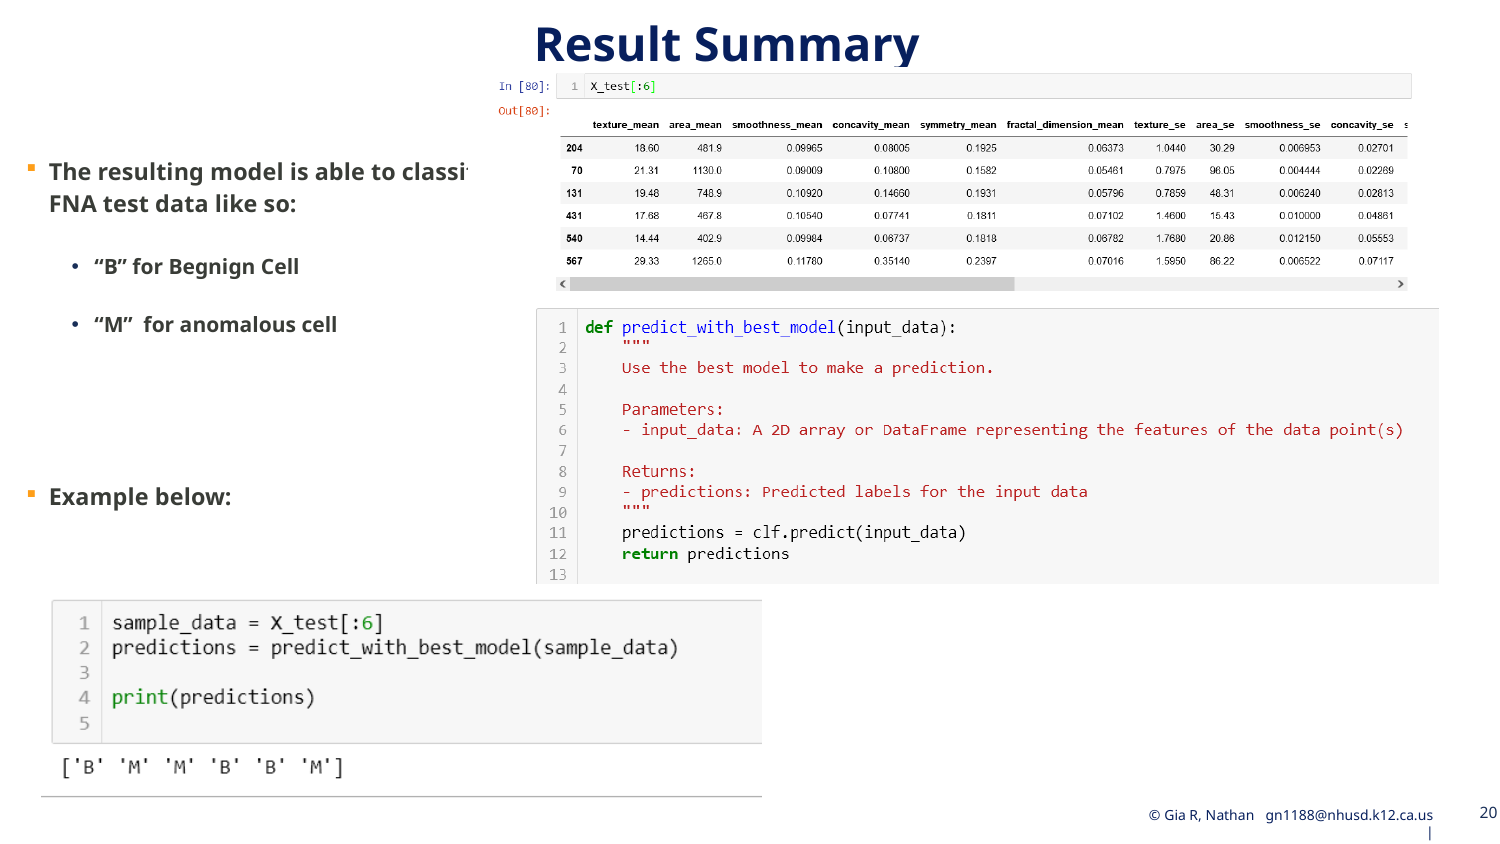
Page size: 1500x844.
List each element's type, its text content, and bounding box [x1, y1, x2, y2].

title Result Summary [14, 0, 1440, 72]
list The resulting model is able to classify new FNA test data like so: “B” for Begnign Cell “M” for anomalous cell Example below: [14, 147, 559, 519]
picture [41, 594, 762, 802]
picture [535, 306, 1439, 584]
picture [468, 67, 1416, 295]
